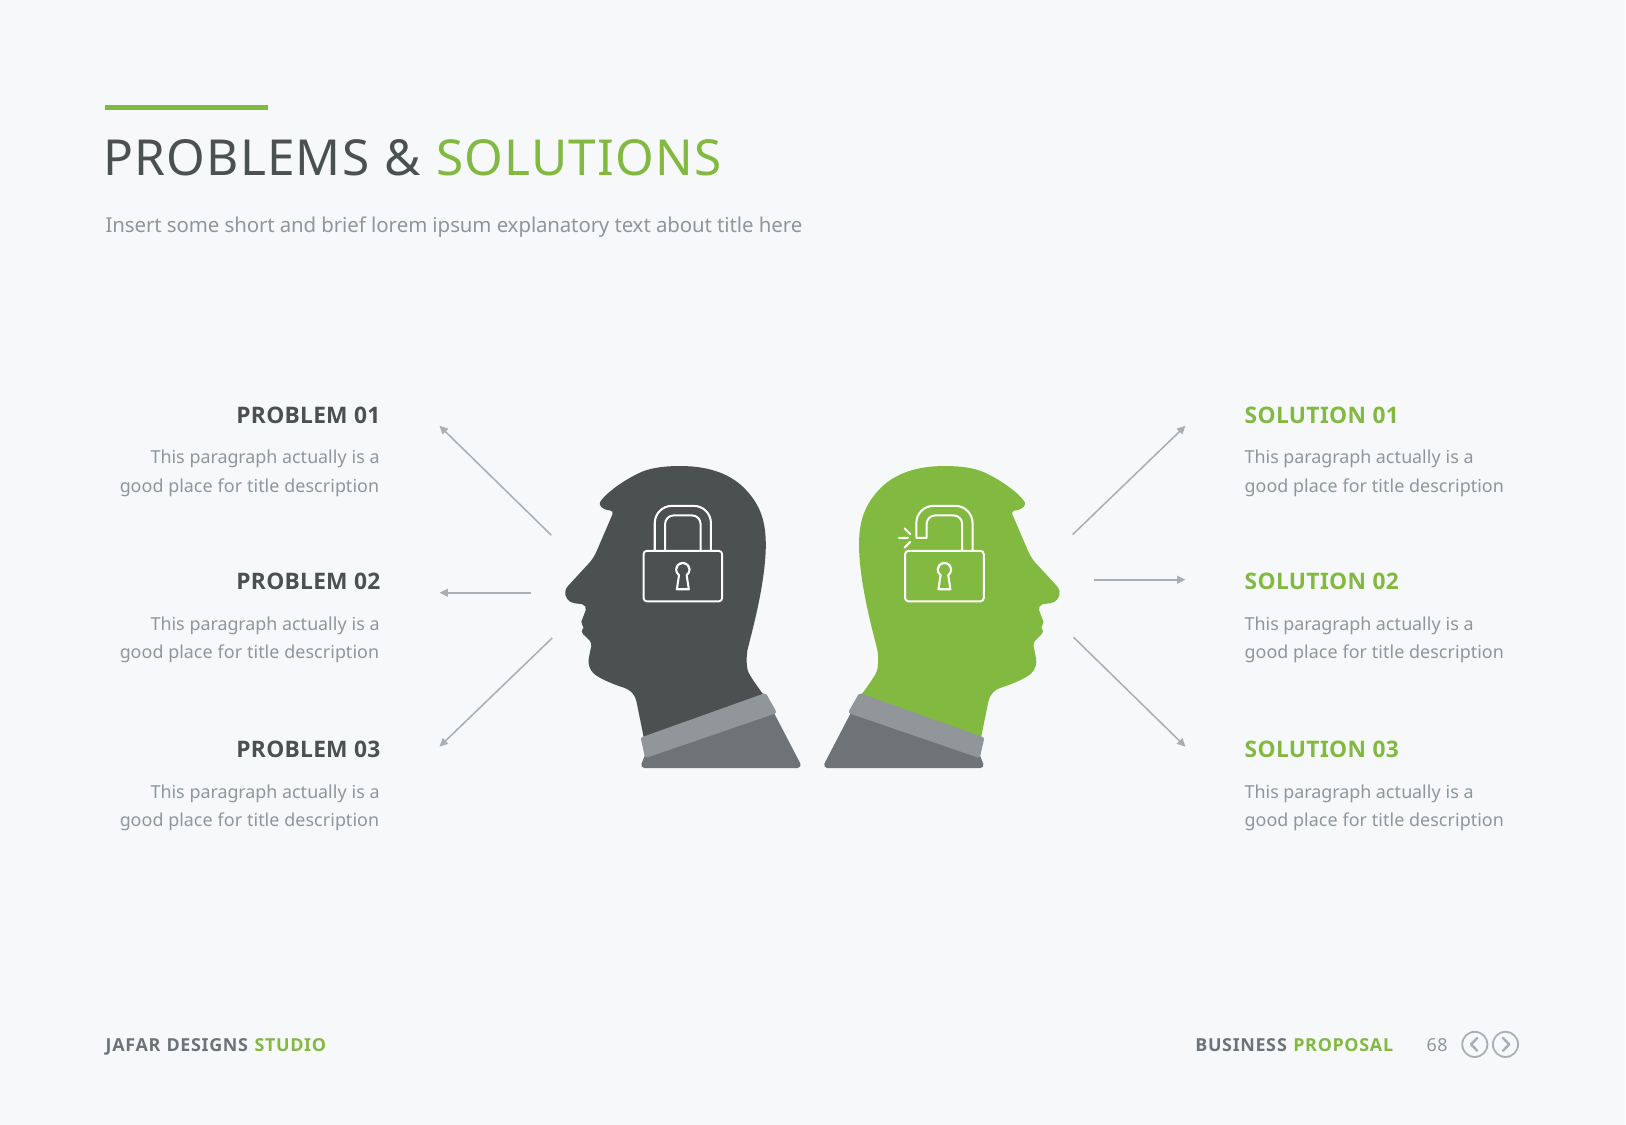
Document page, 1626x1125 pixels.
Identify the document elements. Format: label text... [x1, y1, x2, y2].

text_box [105, 566, 381, 663]
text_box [1244, 735, 1520, 831]
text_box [1244, 566, 1520, 663]
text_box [1072, 425, 1186, 535]
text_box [439, 425, 552, 536]
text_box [1244, 400, 1520, 497]
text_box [1073, 637, 1186, 747]
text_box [105, 735, 381, 831]
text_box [823, 465, 1061, 768]
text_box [439, 637, 553, 747]
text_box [105, 400, 381, 497]
list Insert some short and brief lorem ipsum explanatory text about title here [105, 209, 1519, 241]
list Problems & Solutions [103, 125, 1518, 188]
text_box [564, 465, 802, 768]
